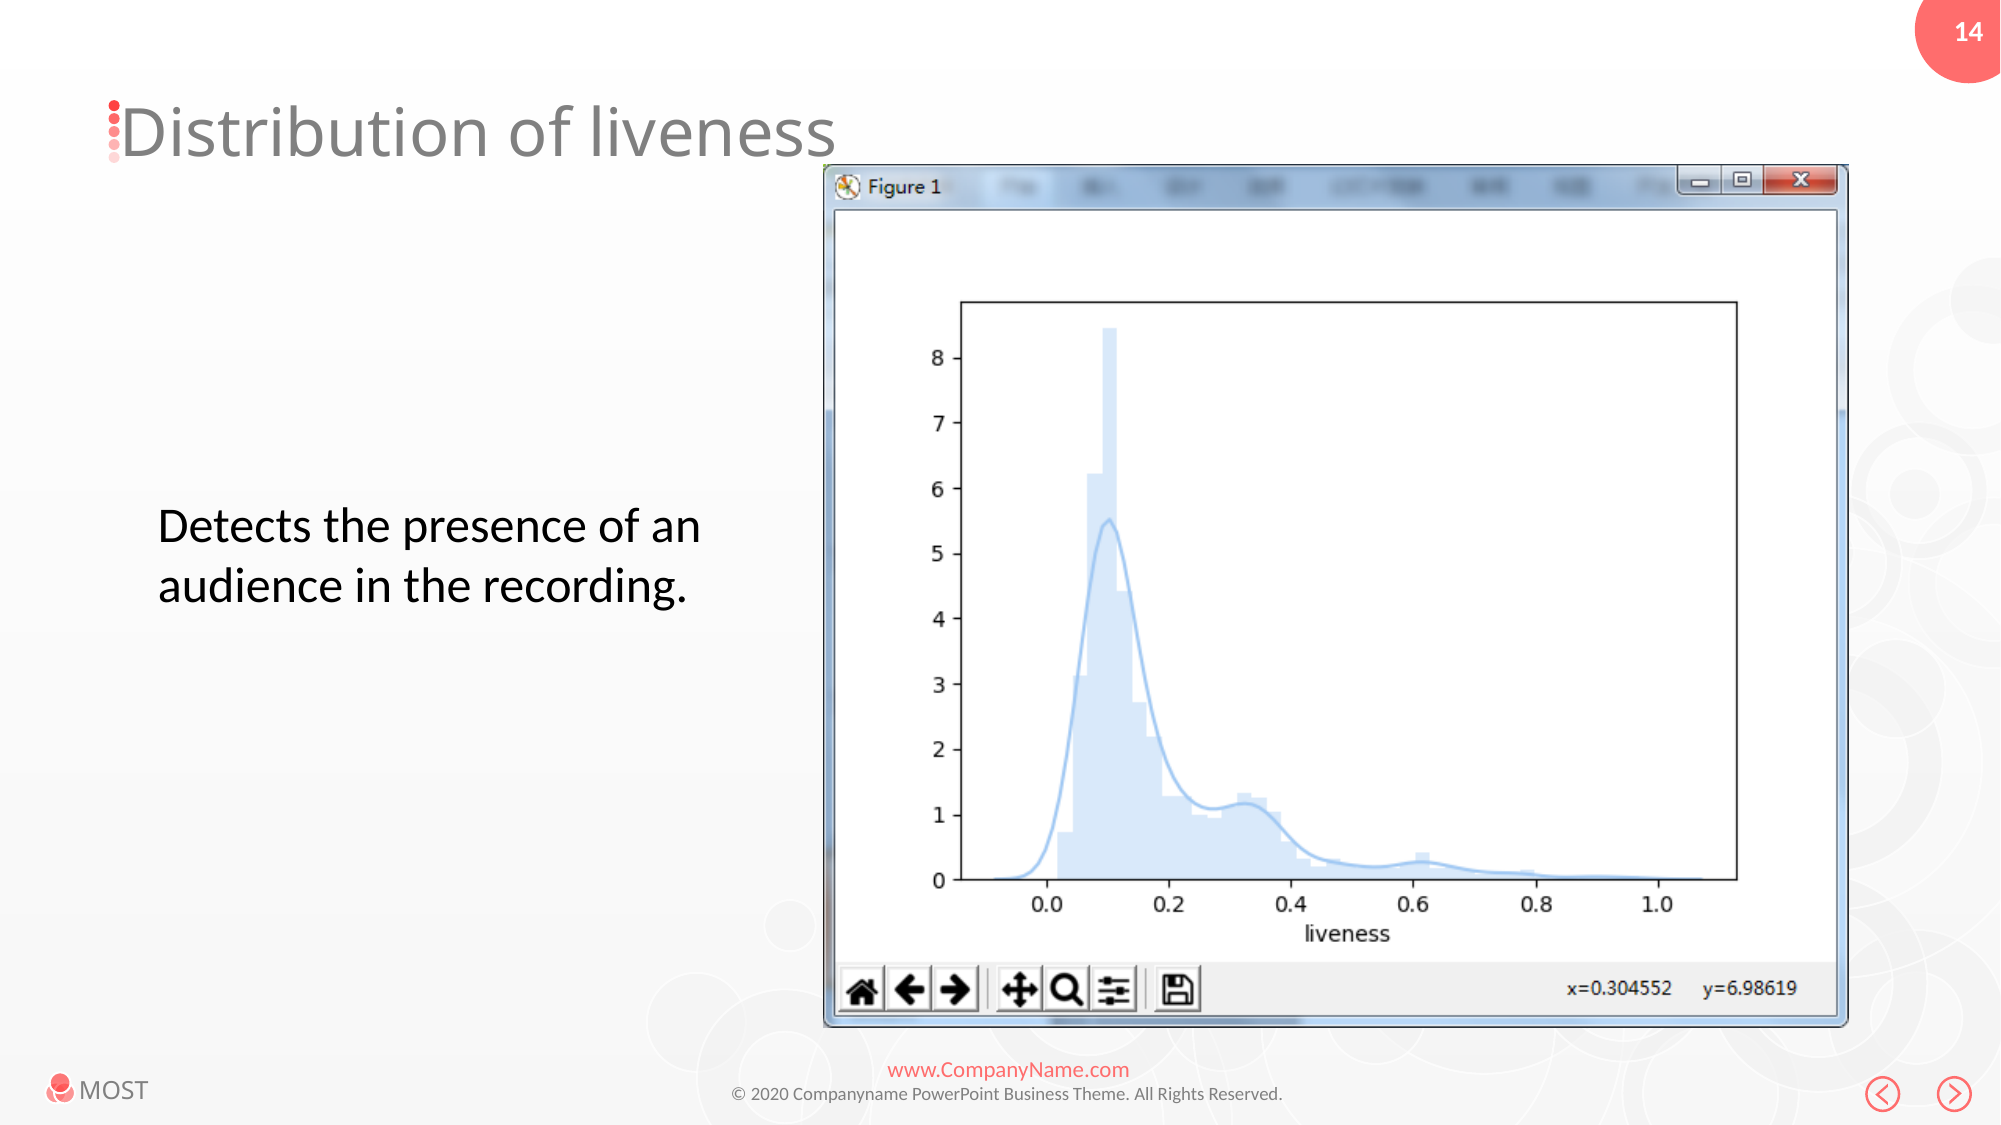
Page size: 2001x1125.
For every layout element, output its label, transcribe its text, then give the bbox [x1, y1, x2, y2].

text_box Detects the presence of an audience in the recording. [143, 485, 744, 620]
picture [823, 164, 1849, 1028]
text_box Distribution of liveness [104, 81, 854, 177]
